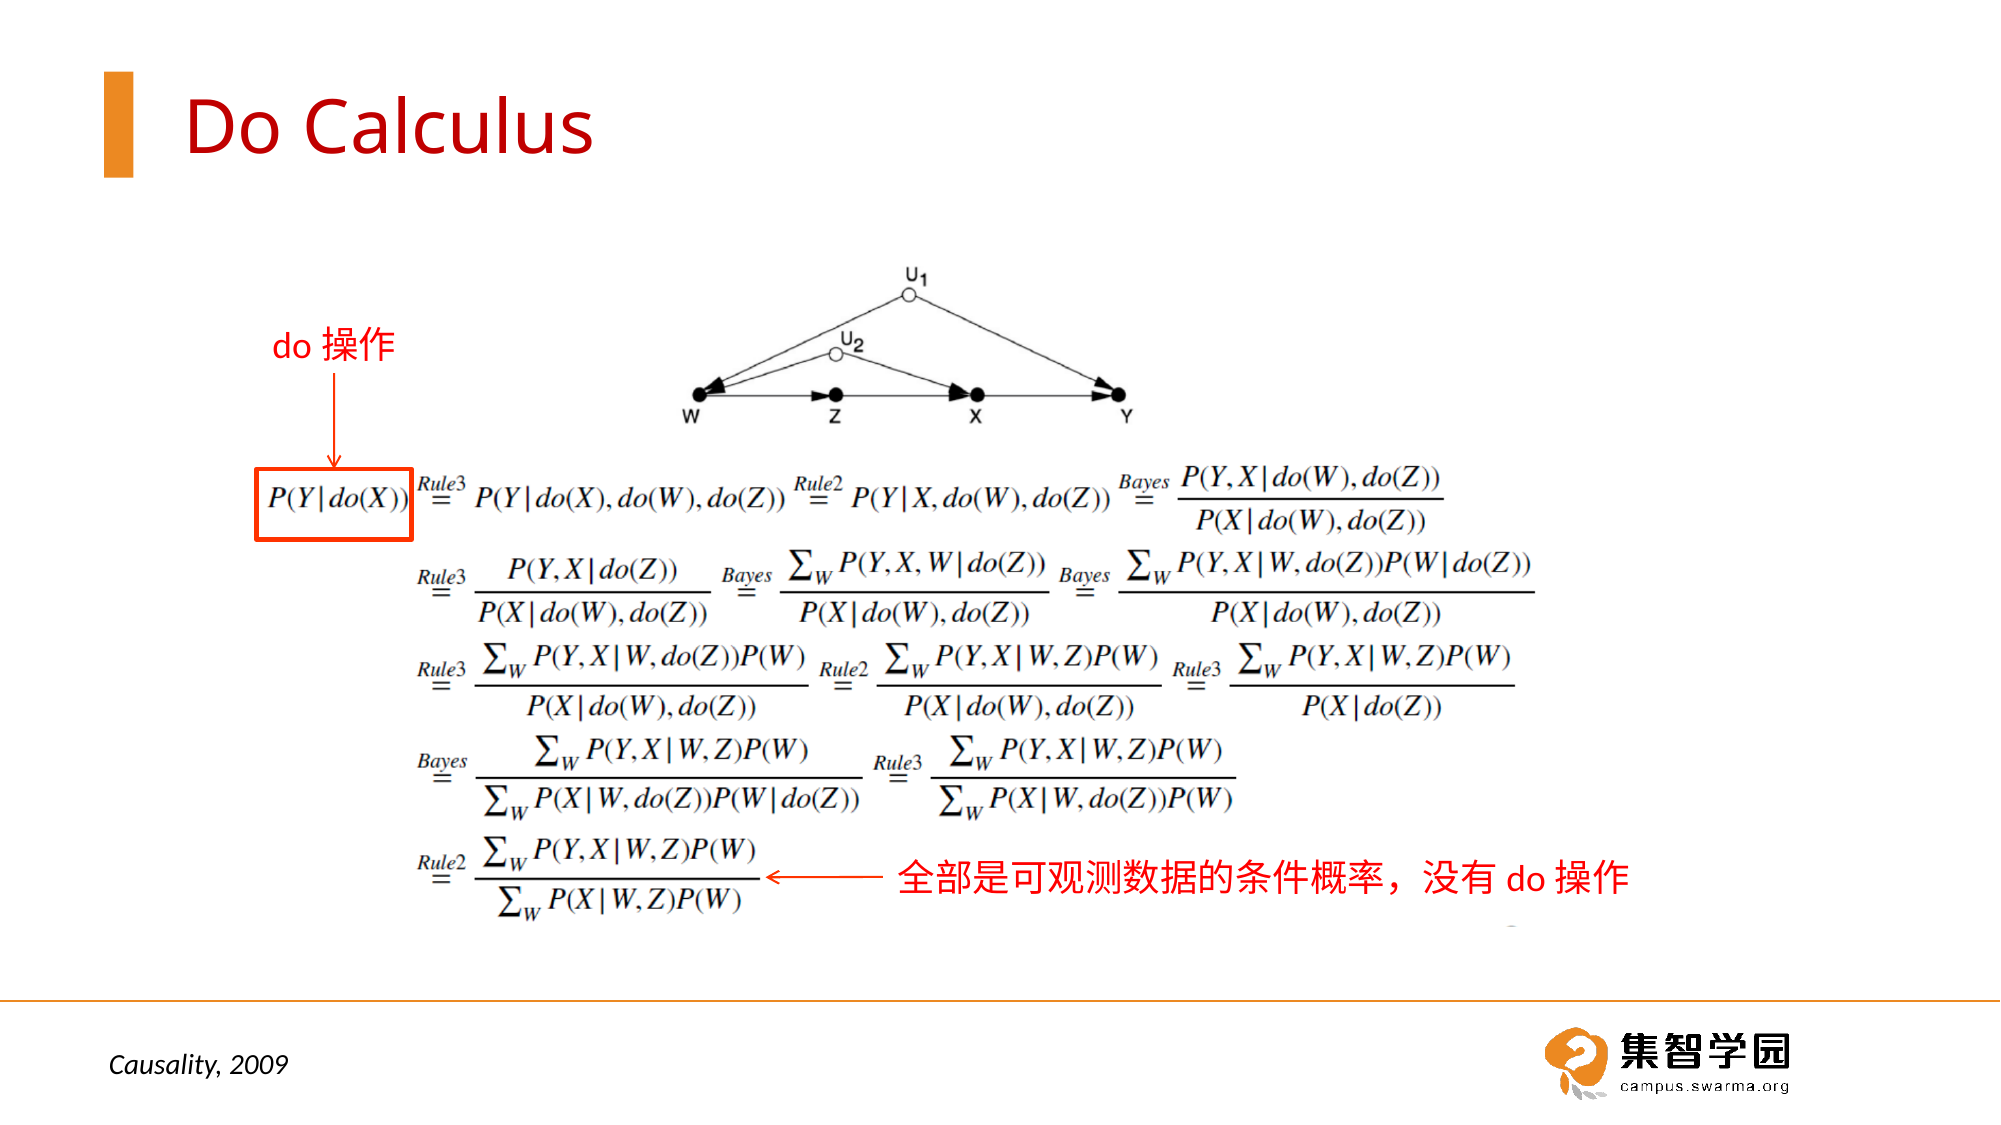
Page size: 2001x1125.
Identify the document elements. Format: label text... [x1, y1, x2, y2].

picture [1527, 963, 1811, 1125]
text_box [103, 70, 135, 179]
text_box Causality, 2009 [94, 1038, 1273, 1088]
text_box Do Calculus [168, 71, 2000, 177]
picture [259, 251, 1565, 927]
text_box 全部是可观测数据的条件概率，没有do操作 [1574, 847, 1645, 907]
